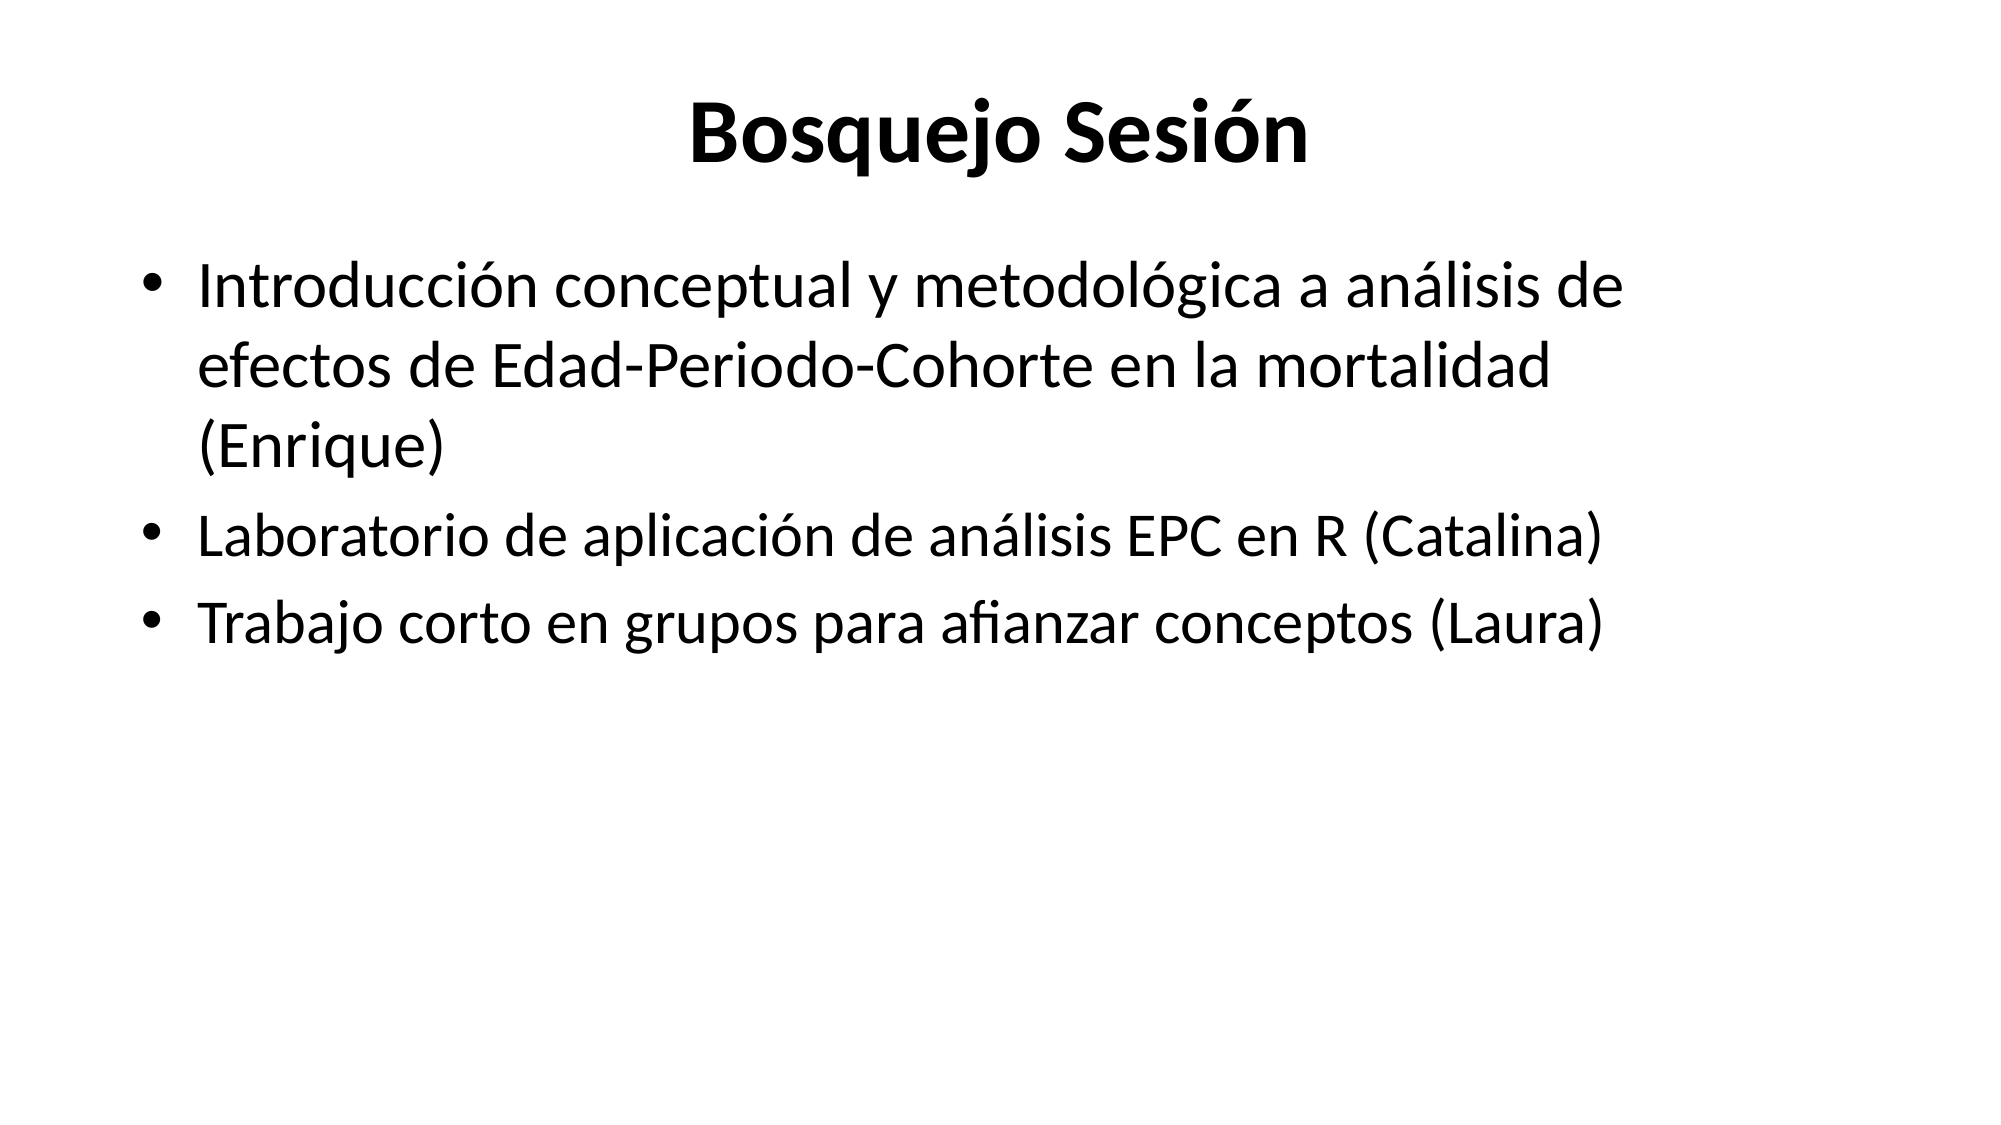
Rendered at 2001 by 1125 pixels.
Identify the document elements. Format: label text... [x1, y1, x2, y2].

title Bosquejo Sesión [324, 32, 1675, 220]
list Introducción conceptual y metodológica a análisis de efectos de Edad-Periodo-Cohorte en la mortalidad (Enrique) Laboratorio de aplicación de análisis EPC en R (Catalina) Trabajo corto en grupos para afianzar conceptos (Laura) [125, 233, 1675, 976]
